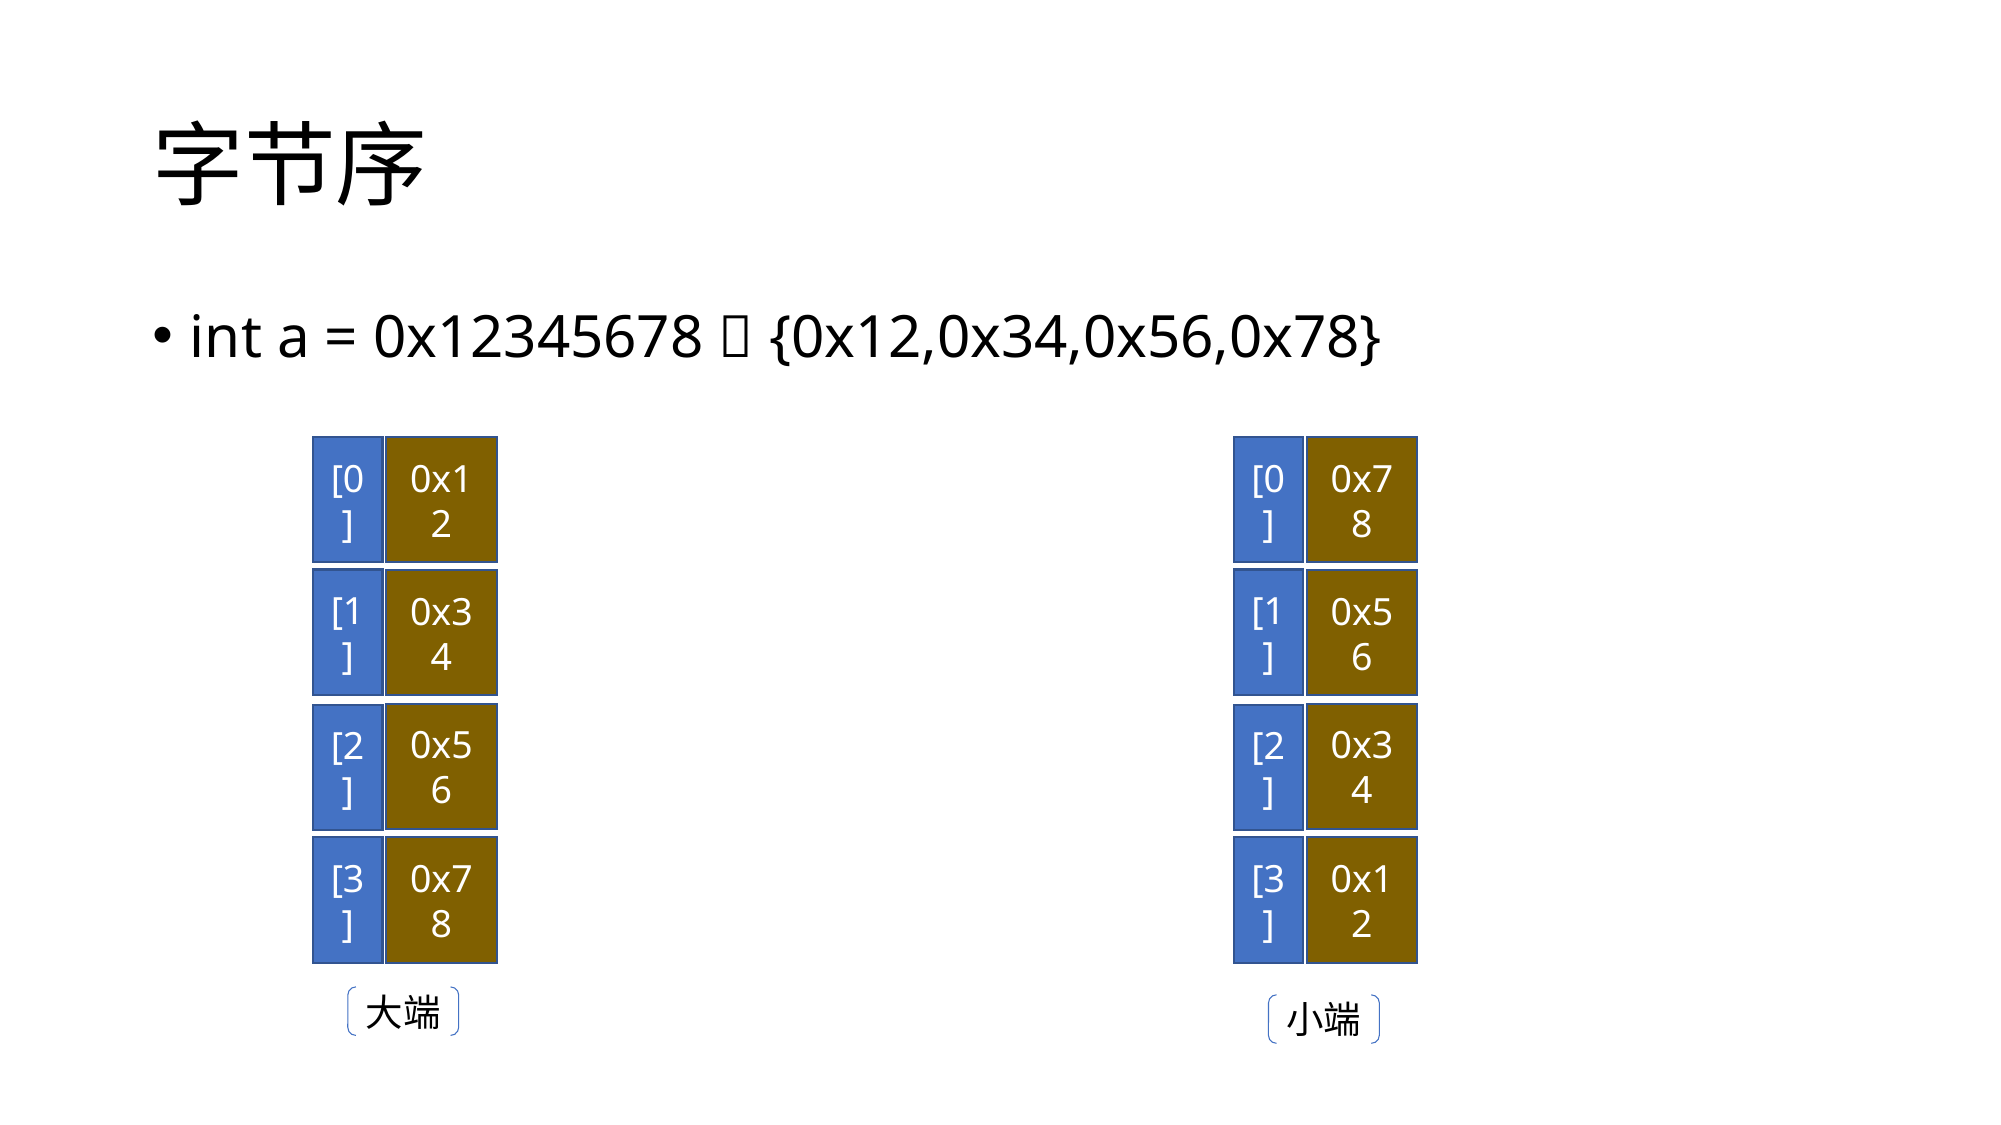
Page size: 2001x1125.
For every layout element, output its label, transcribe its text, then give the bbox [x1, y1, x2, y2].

text_box 大端 [347, 986, 460, 1036]
text_box [1] [312, 568, 384, 696]
text_box 0x56 [385, 703, 498, 830]
text_box 0x34 [385, 569, 498, 696]
text_box 0x12 [1306, 836, 1418, 964]
text_box [3] [312, 836, 384, 964]
text_box 小端 [1267, 994, 1380, 1044]
text_box 0x78 [1306, 436, 1418, 563]
text_box [1] [1233, 568, 1304, 696]
text_box [0] [1233, 436, 1304, 563]
text_box [3] [1233, 836, 1304, 964]
text_box [2] [1233, 704, 1304, 831]
text_box 0x34 [1306, 703, 1418, 830]
text_box [2] [312, 704, 384, 831]
list int a = 0x12345678  {0x12,0x34,0x56,0x78} [137, 299, 1863, 1066]
text_box 0x56 [1306, 569, 1418, 696]
text_box [0] [312, 436, 384, 563]
title 字节序 [137, 59, 1863, 278]
text_box 0x78 [385, 836, 498, 964]
text_box 0x12 [385, 436, 498, 563]
